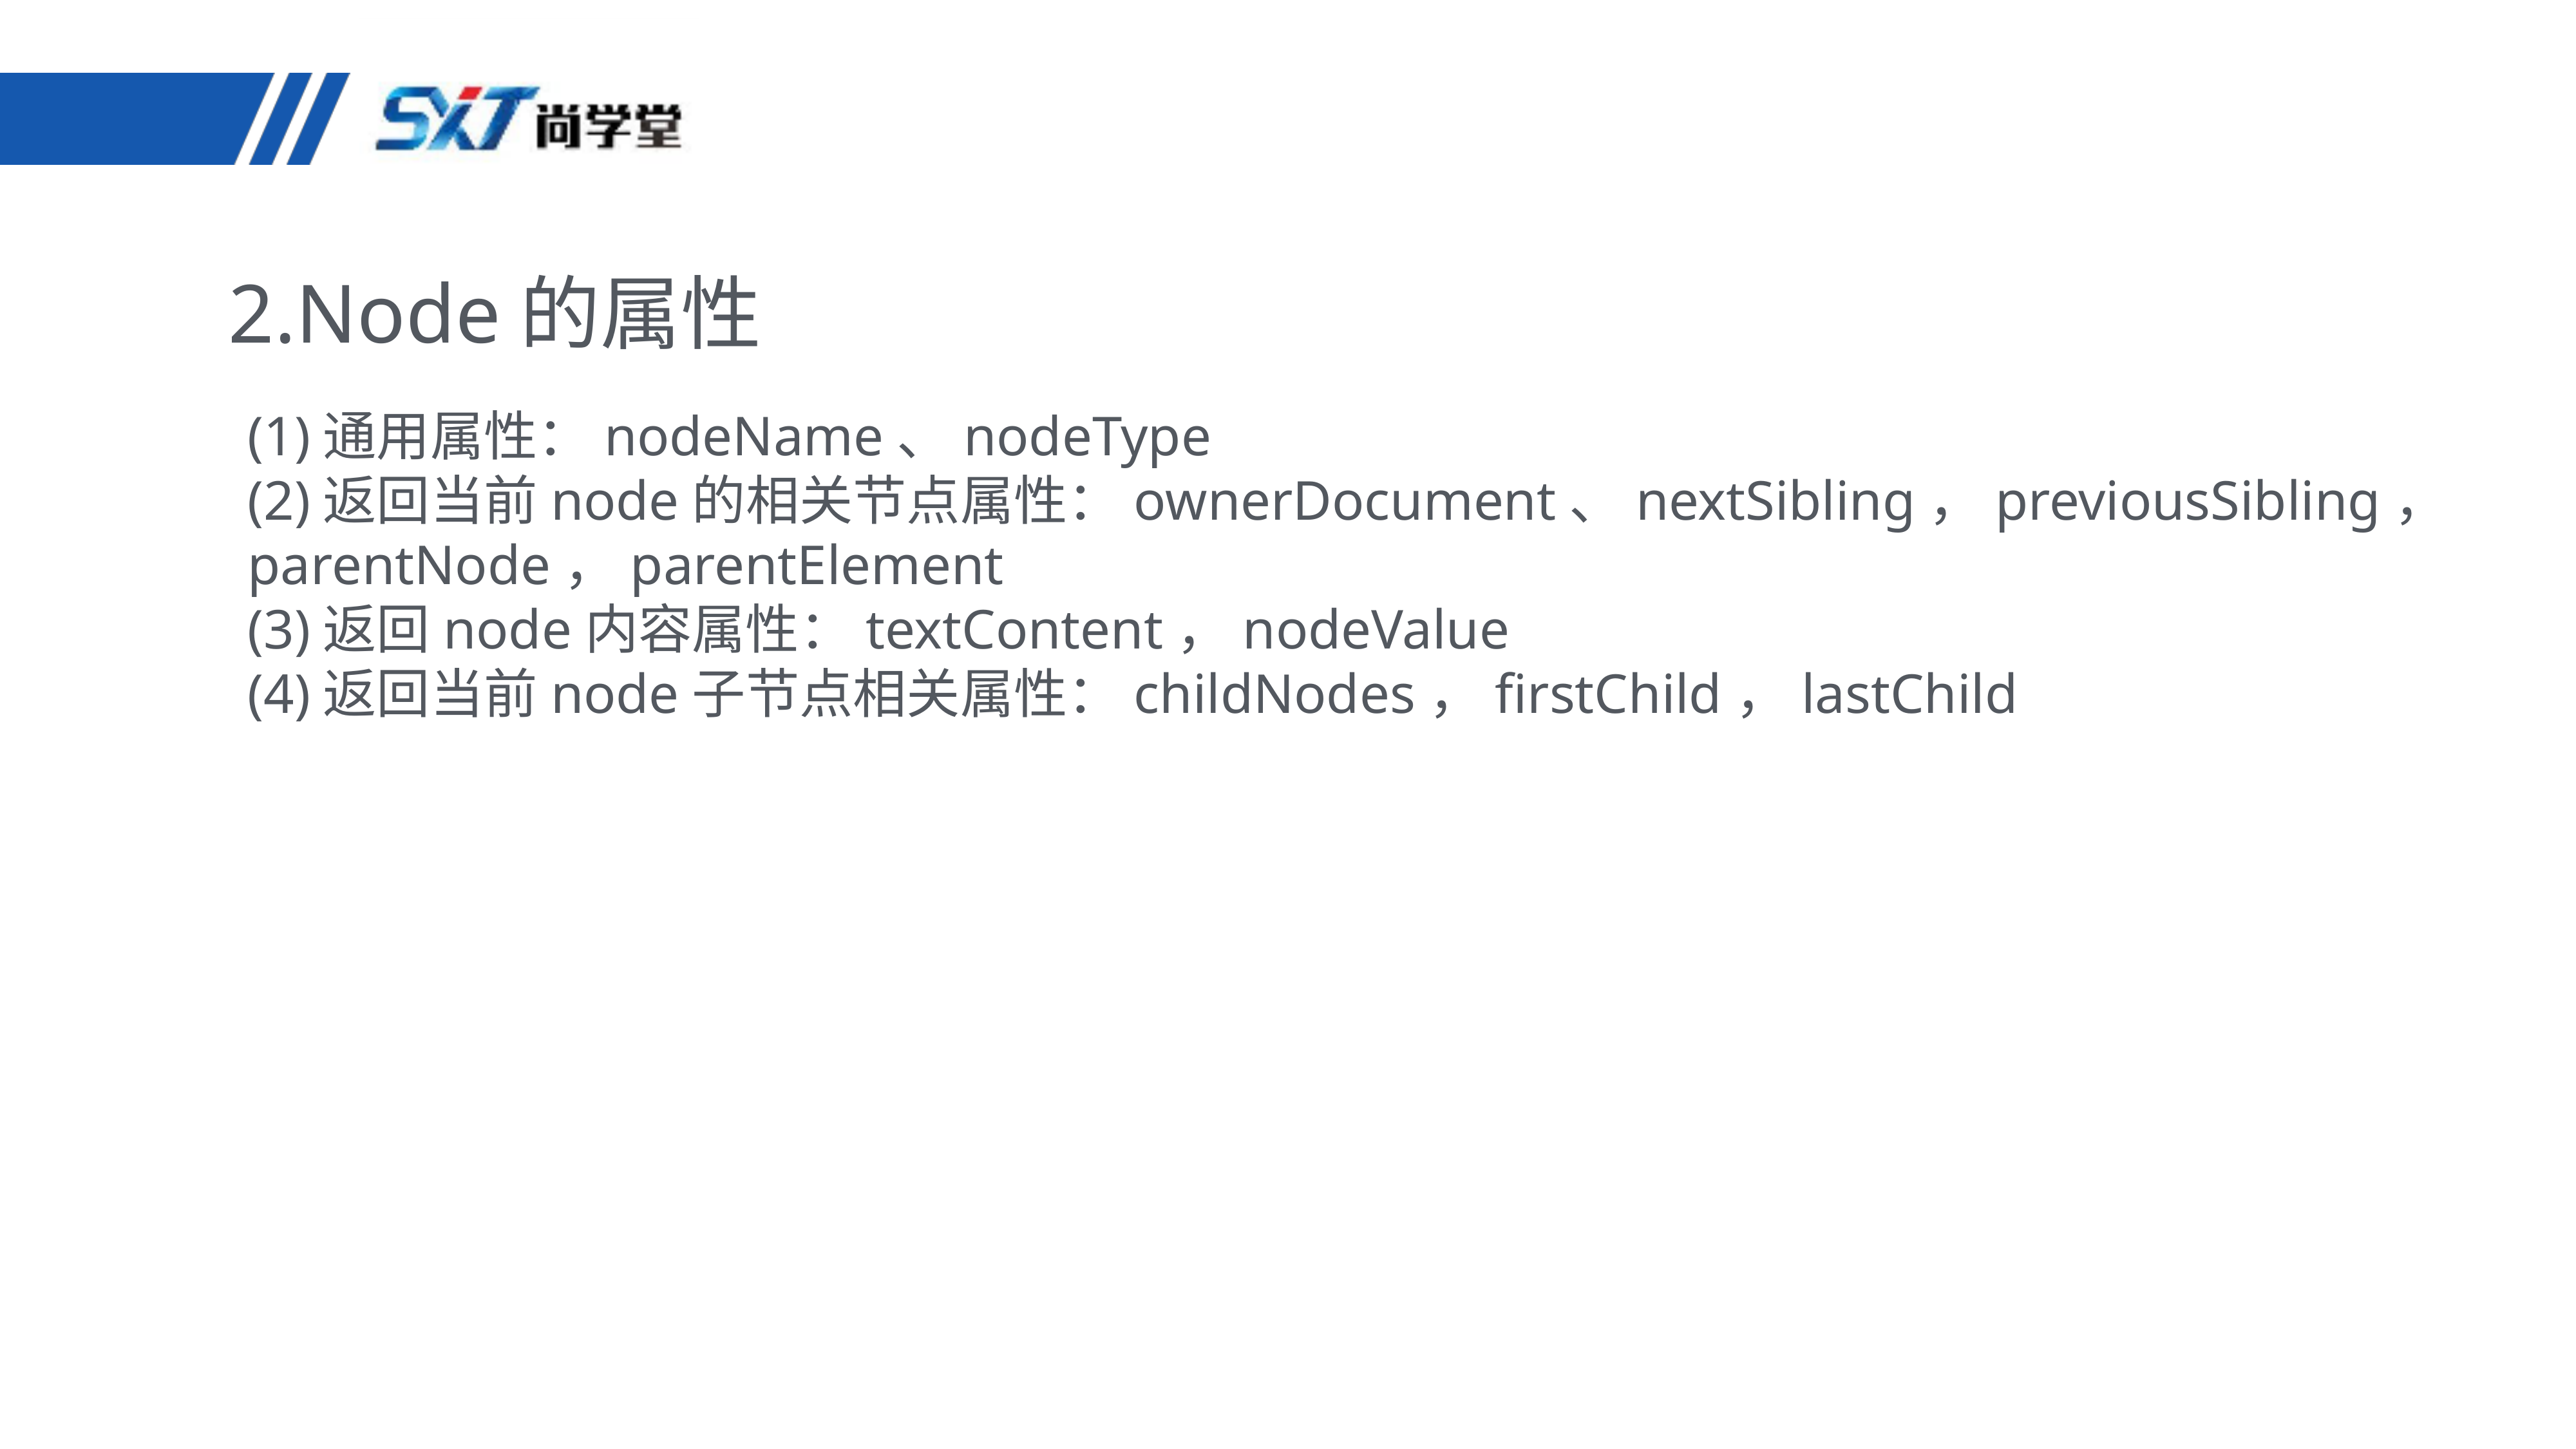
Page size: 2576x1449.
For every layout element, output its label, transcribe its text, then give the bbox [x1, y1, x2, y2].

text_box (1)通用属性：nodeName、nodeType (2)返回当前node的相关节点属性：ownerDocument、nextSibling，previousSibling，parentNode，parentElement (3)返回node内容属性：textContent，nodeValue (4)返回当前node子节点相关属性：childNodes，firstChild，lastChild [238, 397, 2498, 729]
picture [0, 73, 350, 165]
picture [359, 17, 699, 242]
text_box 2.Node的属性 [223, 237, 2352, 365]
